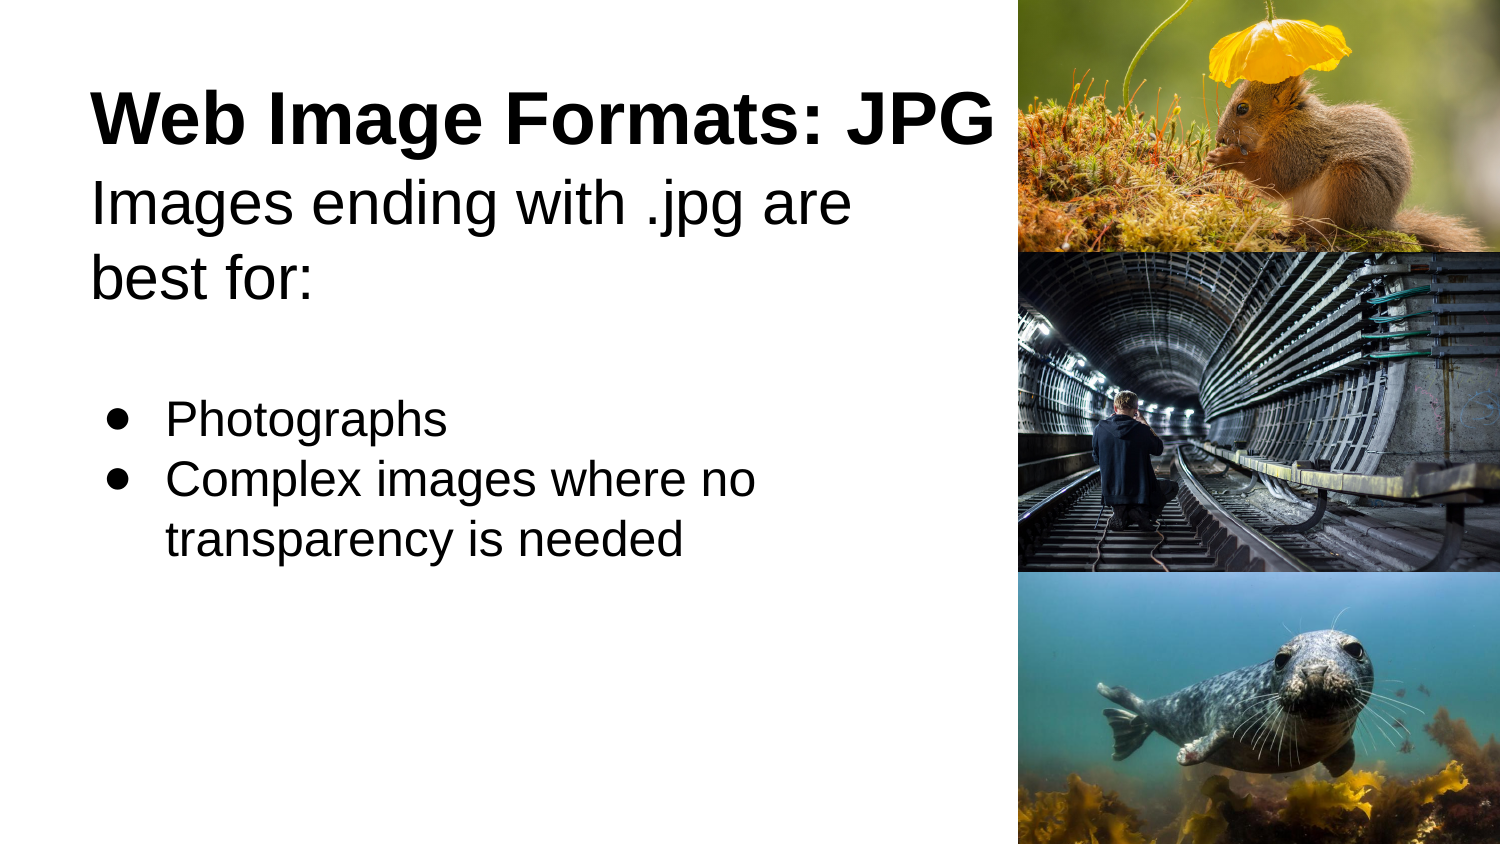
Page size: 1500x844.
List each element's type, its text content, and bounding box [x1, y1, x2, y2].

list Images ending with .jpg are best for: Photographs Complex images where no transparency is needed [75, 146, 1013, 758]
picture [1018, 0, 1500, 844]
title Web Image Formats: JPG [75, 33, 1013, 146]
